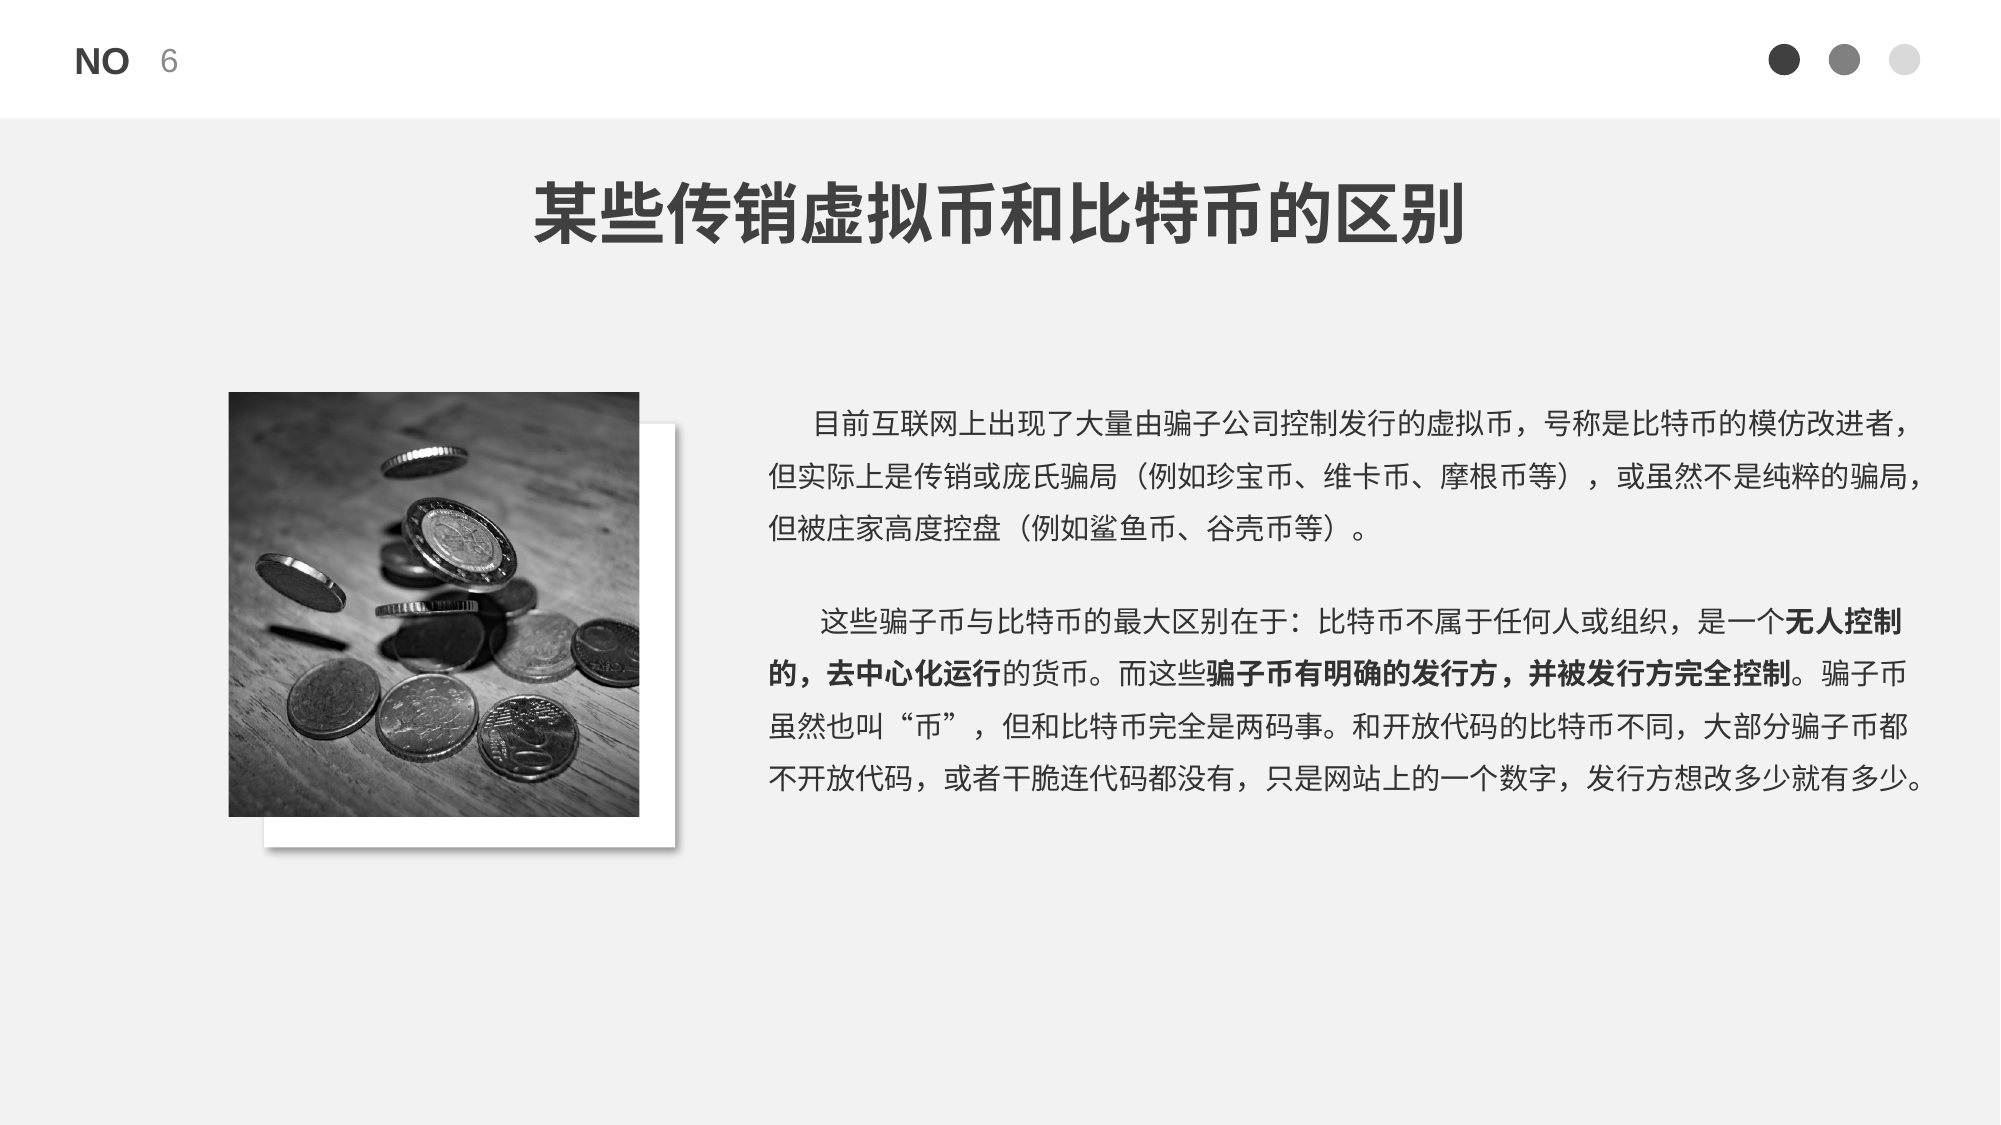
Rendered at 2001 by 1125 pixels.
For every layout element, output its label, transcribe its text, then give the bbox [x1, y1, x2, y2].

slide_number 6 [145, 29, 252, 90]
text_box 目前互联网上出现了大量由骗子公司控制发行的虚拟币，号称是比特币的模仿改进者，但实际上是传销或庞氏骗局（例如珍宝币、维卡币、摩根币等），或虽然不是纯粹的骗局，但被庄家高度控盘（例如鲨鱼币、谷壳币等）。 [753, 380, 1944, 553]
text_box 这些骗子币与比特币的最大区别在于：比特币不属于任何人或组织，是一个无人控制的，去中心化运行的货币。而这些骗子币有明确的发行方，并被发行方完全控制。骗子币虽然也叫“币”，但和比特币完全是两码事。和开放代码的比特币不同，大部分骗子币都不开放代码，或者干脆连代码都没有，只是网站上的一个数字，发行方想改多少就有多少。 [753, 578, 1944, 803]
text_box [263, 423, 676, 848]
picture [228, 392, 640, 817]
text_box 某些传销虚拟币和比特币的区别 [515, 164, 1484, 260]
